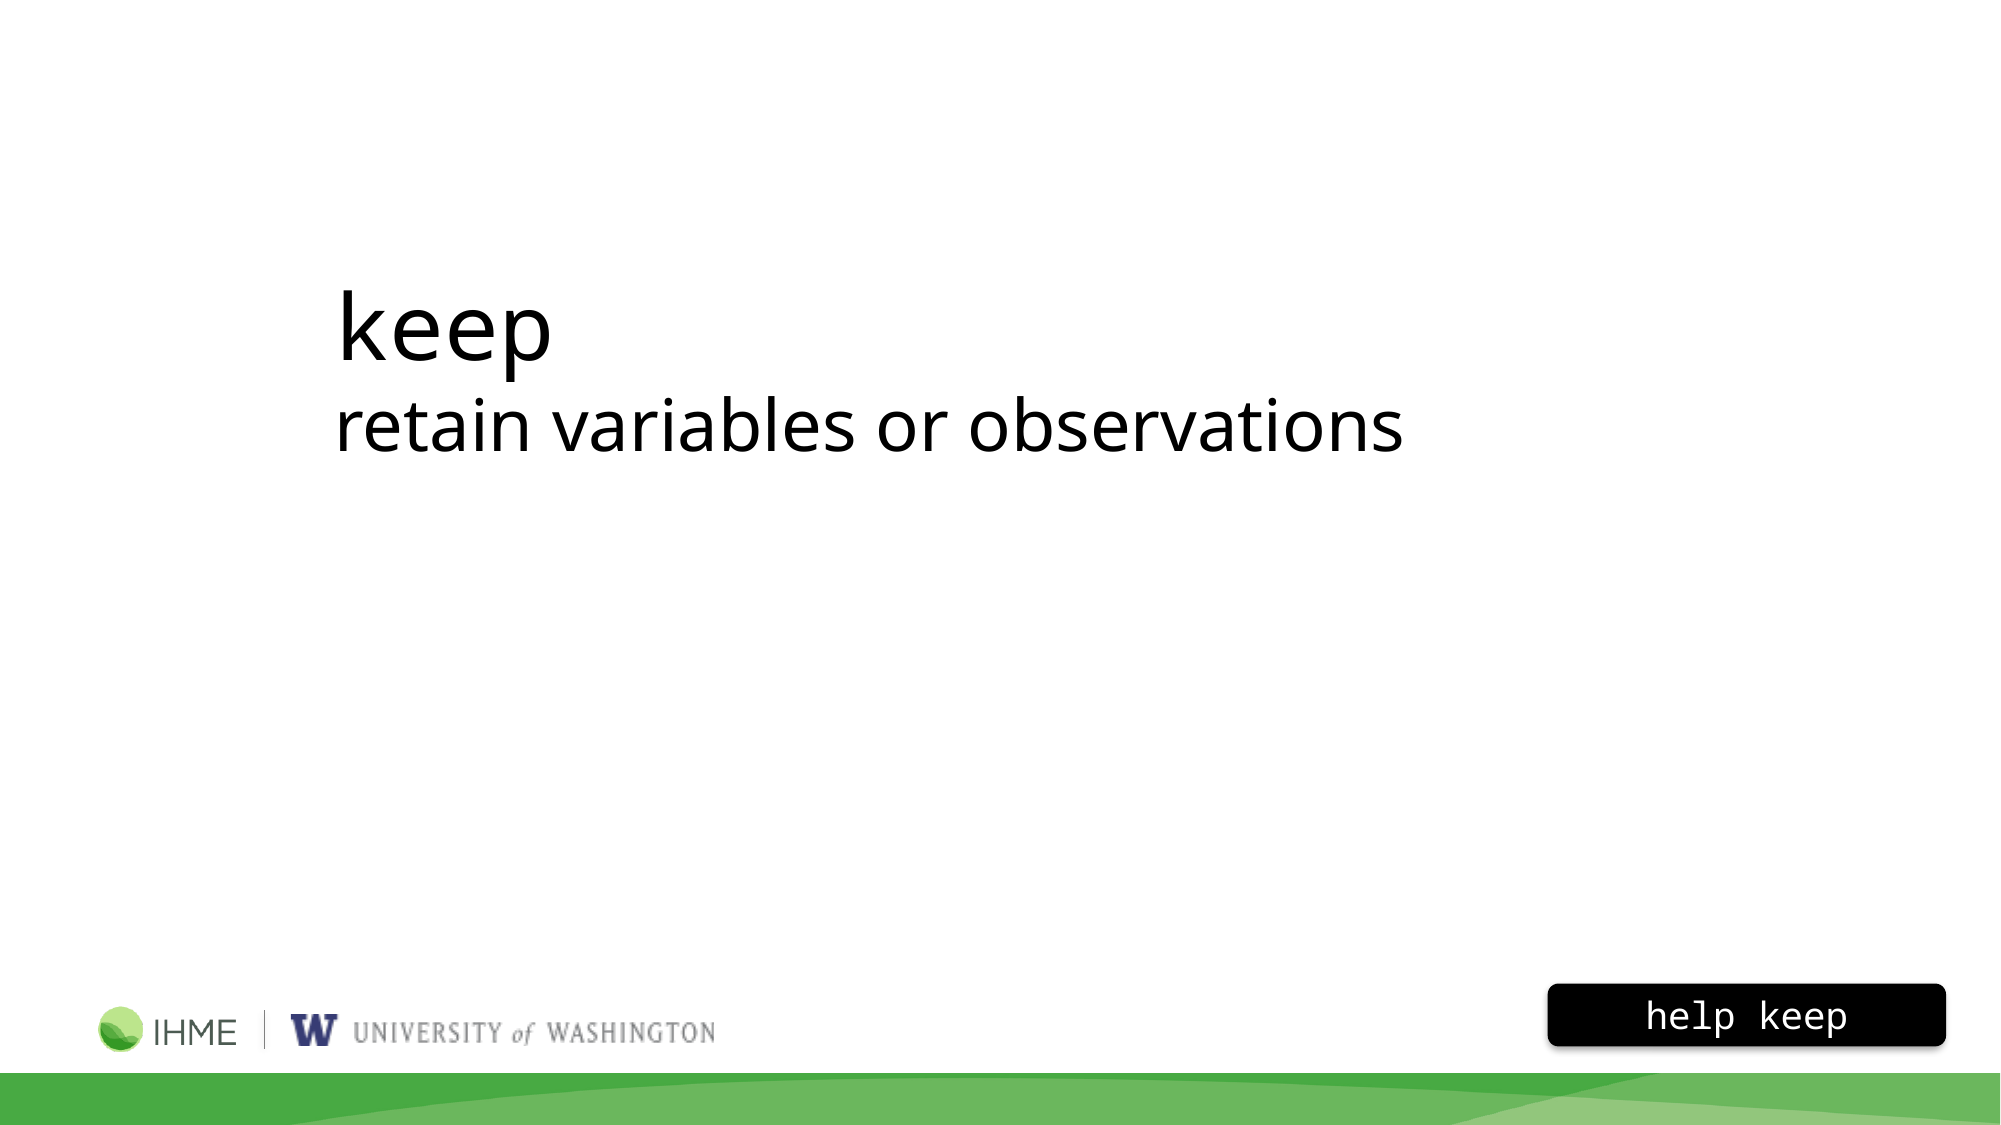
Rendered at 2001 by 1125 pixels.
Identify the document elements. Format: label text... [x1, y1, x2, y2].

picture [98, 1006, 236, 1052]
text_box help keep [1547, 983, 1947, 1047]
text_box [1368, 985, 1992, 1074]
title keep retain variables or observations [319, 261, 1549, 563]
picture [0, 1073, 2001, 1125]
